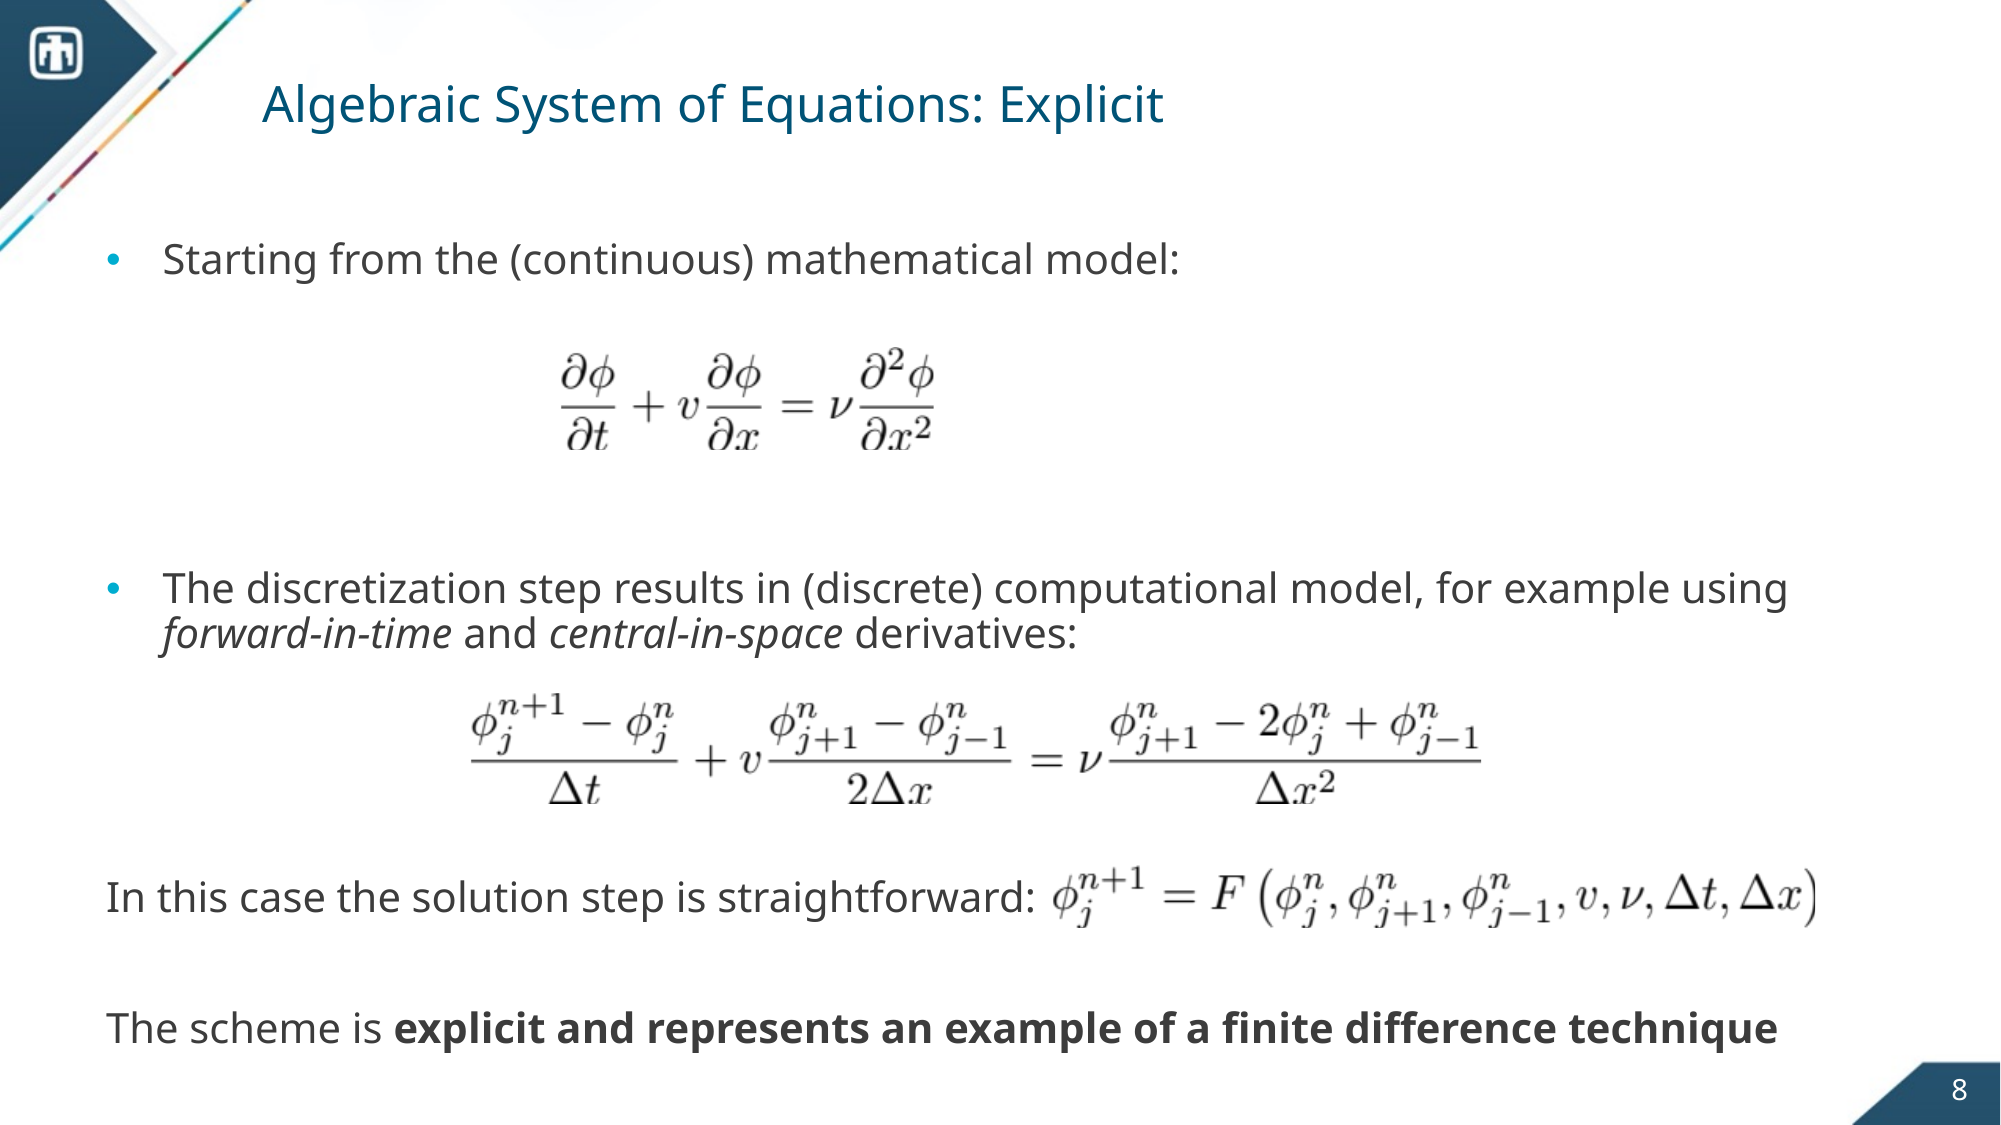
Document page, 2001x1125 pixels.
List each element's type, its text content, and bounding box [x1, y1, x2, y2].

picture [0, 0, 2001, 1125]
title Algebraic System of Equations: Explicit [262, 42, 1919, 170]
list Starting from the (continuous) mathematical model: The discretization step results in (discrete) computational model, for example using forward-in-time and central-in-space derivatives: In this case the solution step is straightforward: The scheme is explicit and represents an example of a finite difference technique [106, 231, 1919, 1106]
slide_number 8 [1919, 1061, 2000, 1122]
